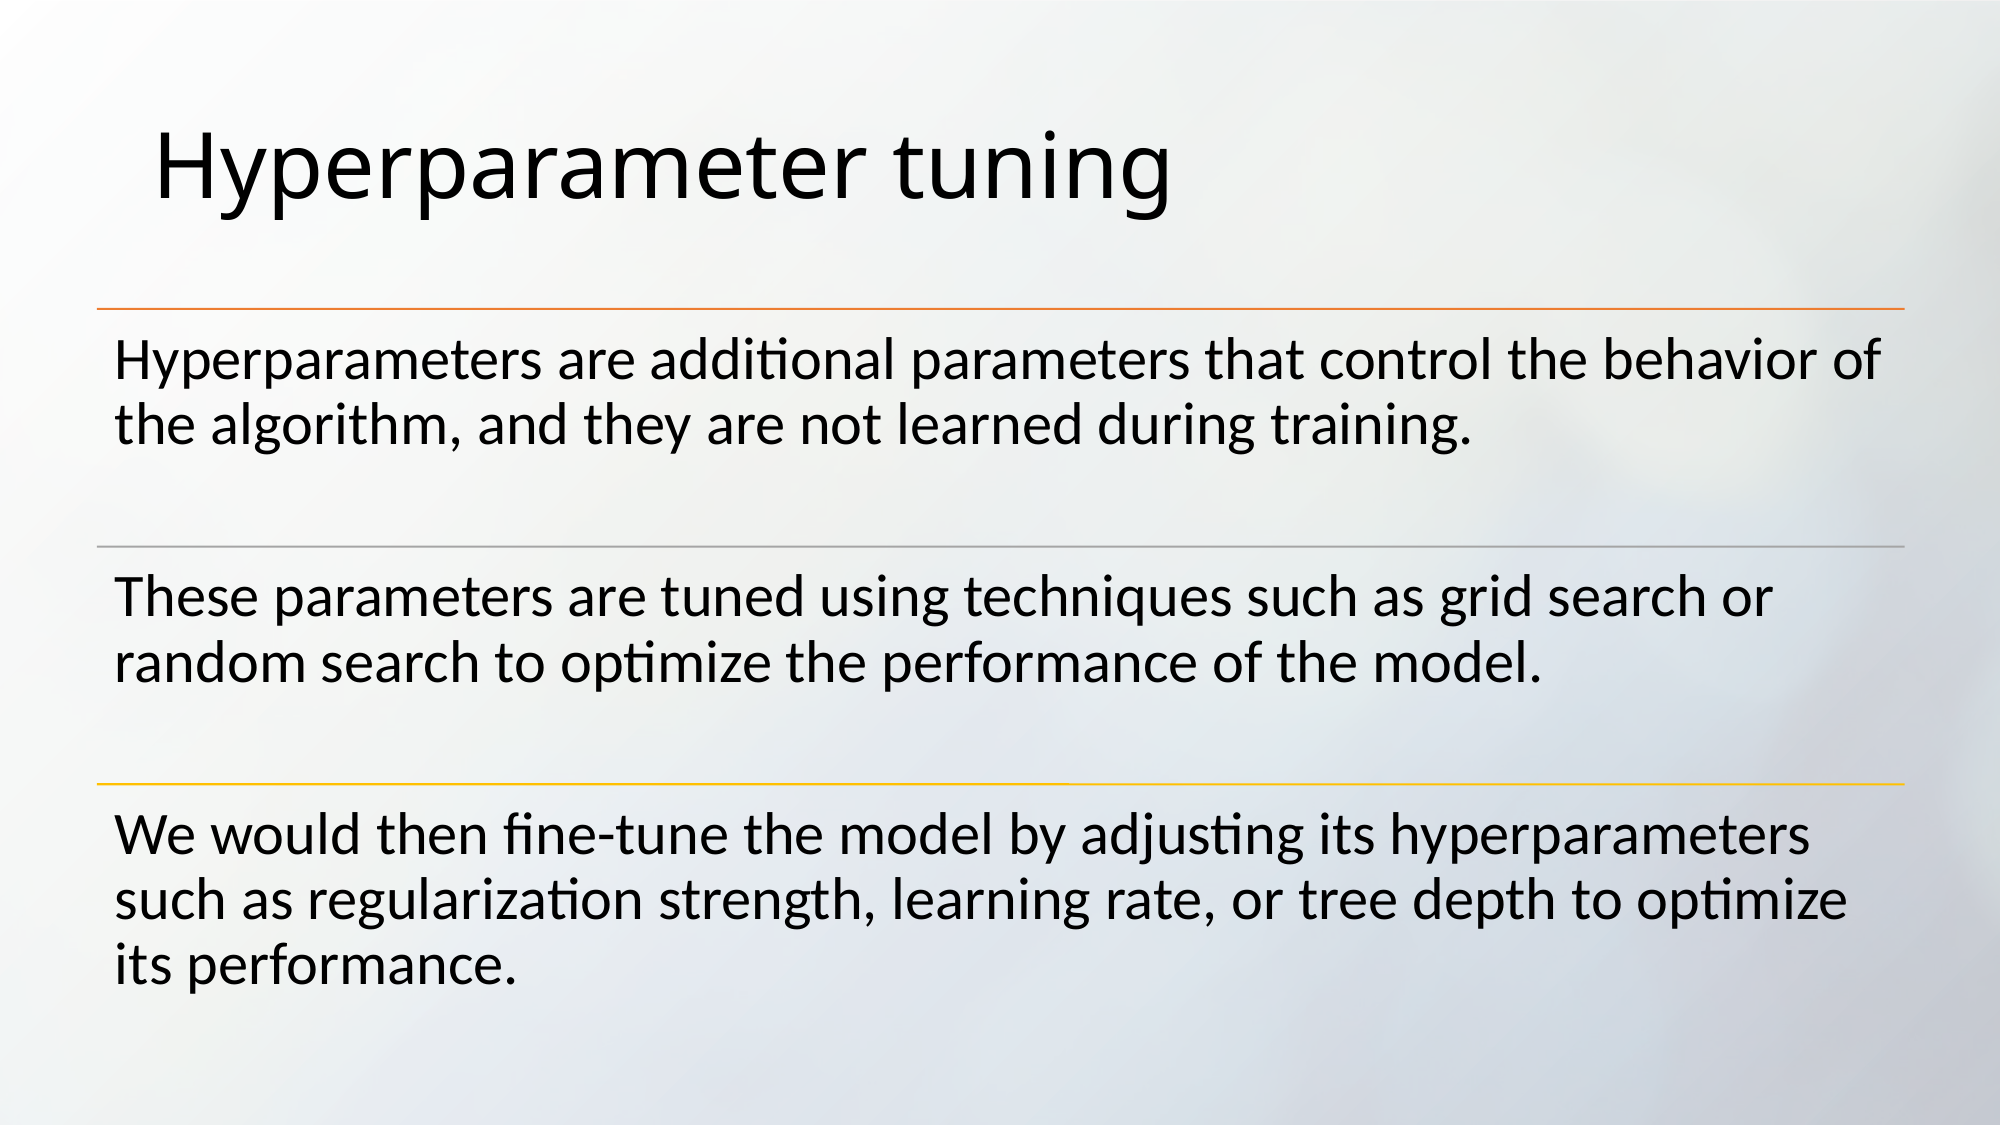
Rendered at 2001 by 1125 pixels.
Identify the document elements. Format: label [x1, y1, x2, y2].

list [96, 308, 1905, 1023]
picture [0, 1, 2000, 1125]
